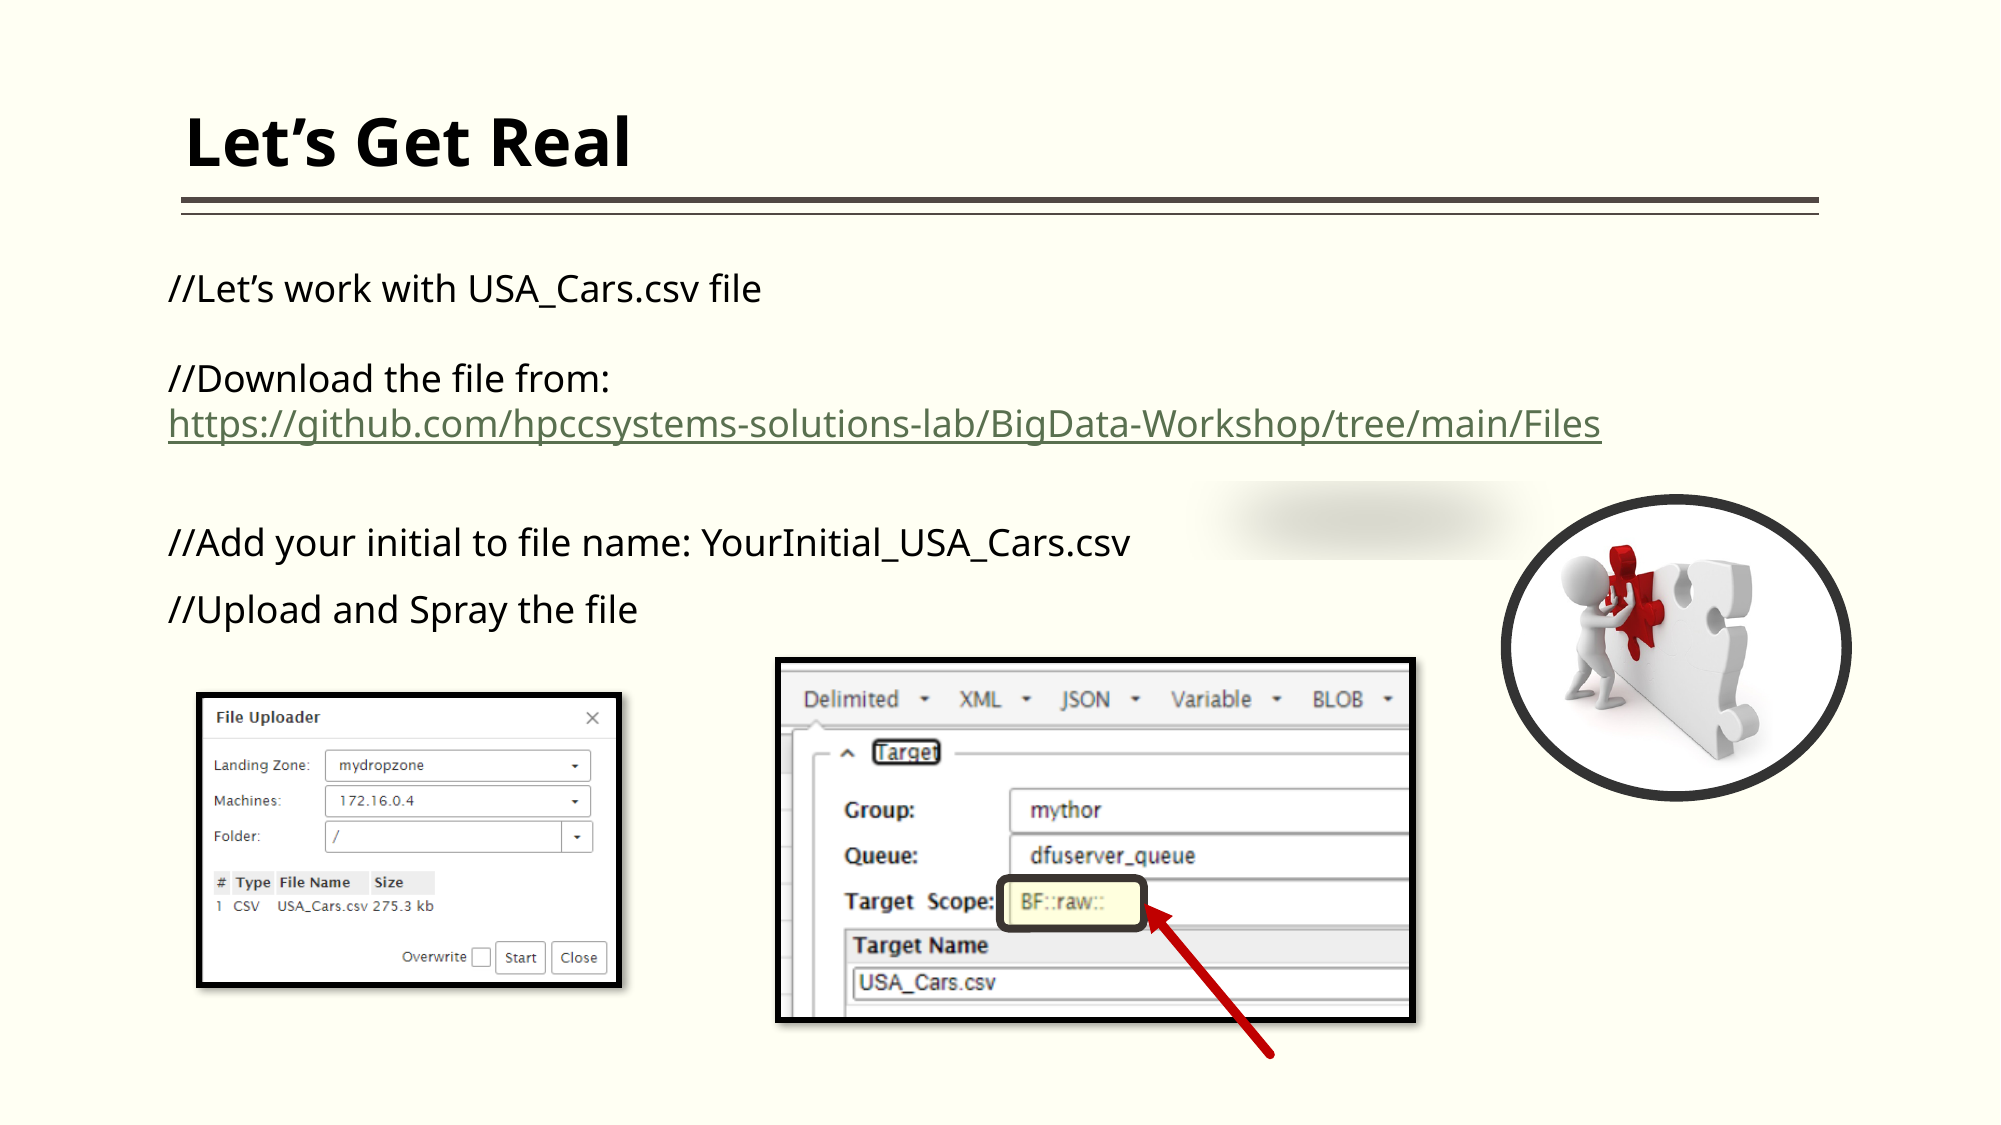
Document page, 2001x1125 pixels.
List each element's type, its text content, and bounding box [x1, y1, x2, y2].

text_box Let’s Get Real [184, 108, 1271, 182]
picture [201, 698, 616, 982]
picture [781, 663, 1410, 1017]
text_box //Let’s work with USA_Cars.csv file //Download the file from: https://github.com/hpccsystems-solutions-lab/BigData-Workshop/tree/main/Files //Add your initial to file name: YourInitial_USA_Cars.csv //Upload and Spray the file [153, 258, 1751, 774]
picture [1505, 499, 1847, 797]
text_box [1144, 903, 1271, 1055]
